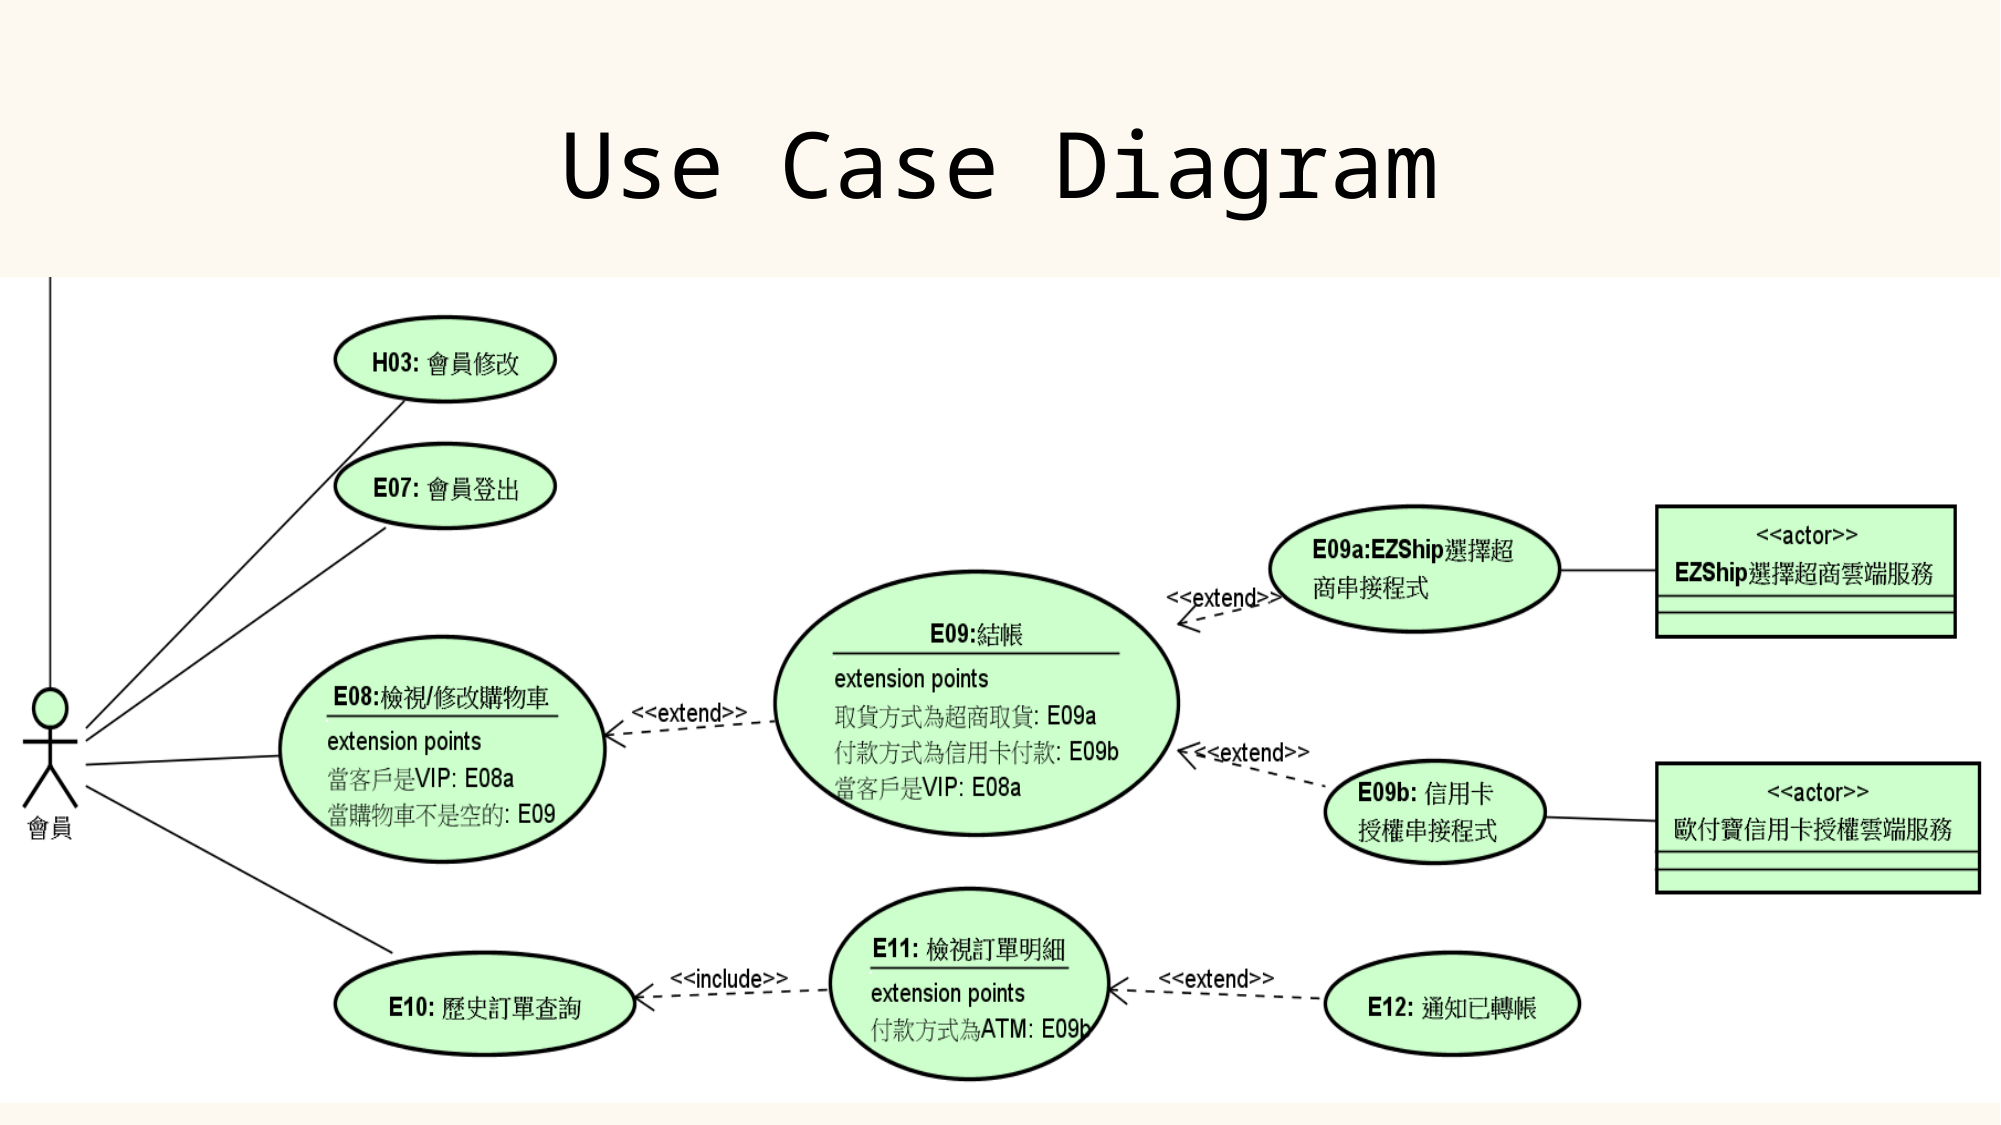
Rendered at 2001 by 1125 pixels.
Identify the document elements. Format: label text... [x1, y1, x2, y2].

title Use Case Diagram [137, 59, 1863, 277]
picture [0, 277, 2000, 1103]
